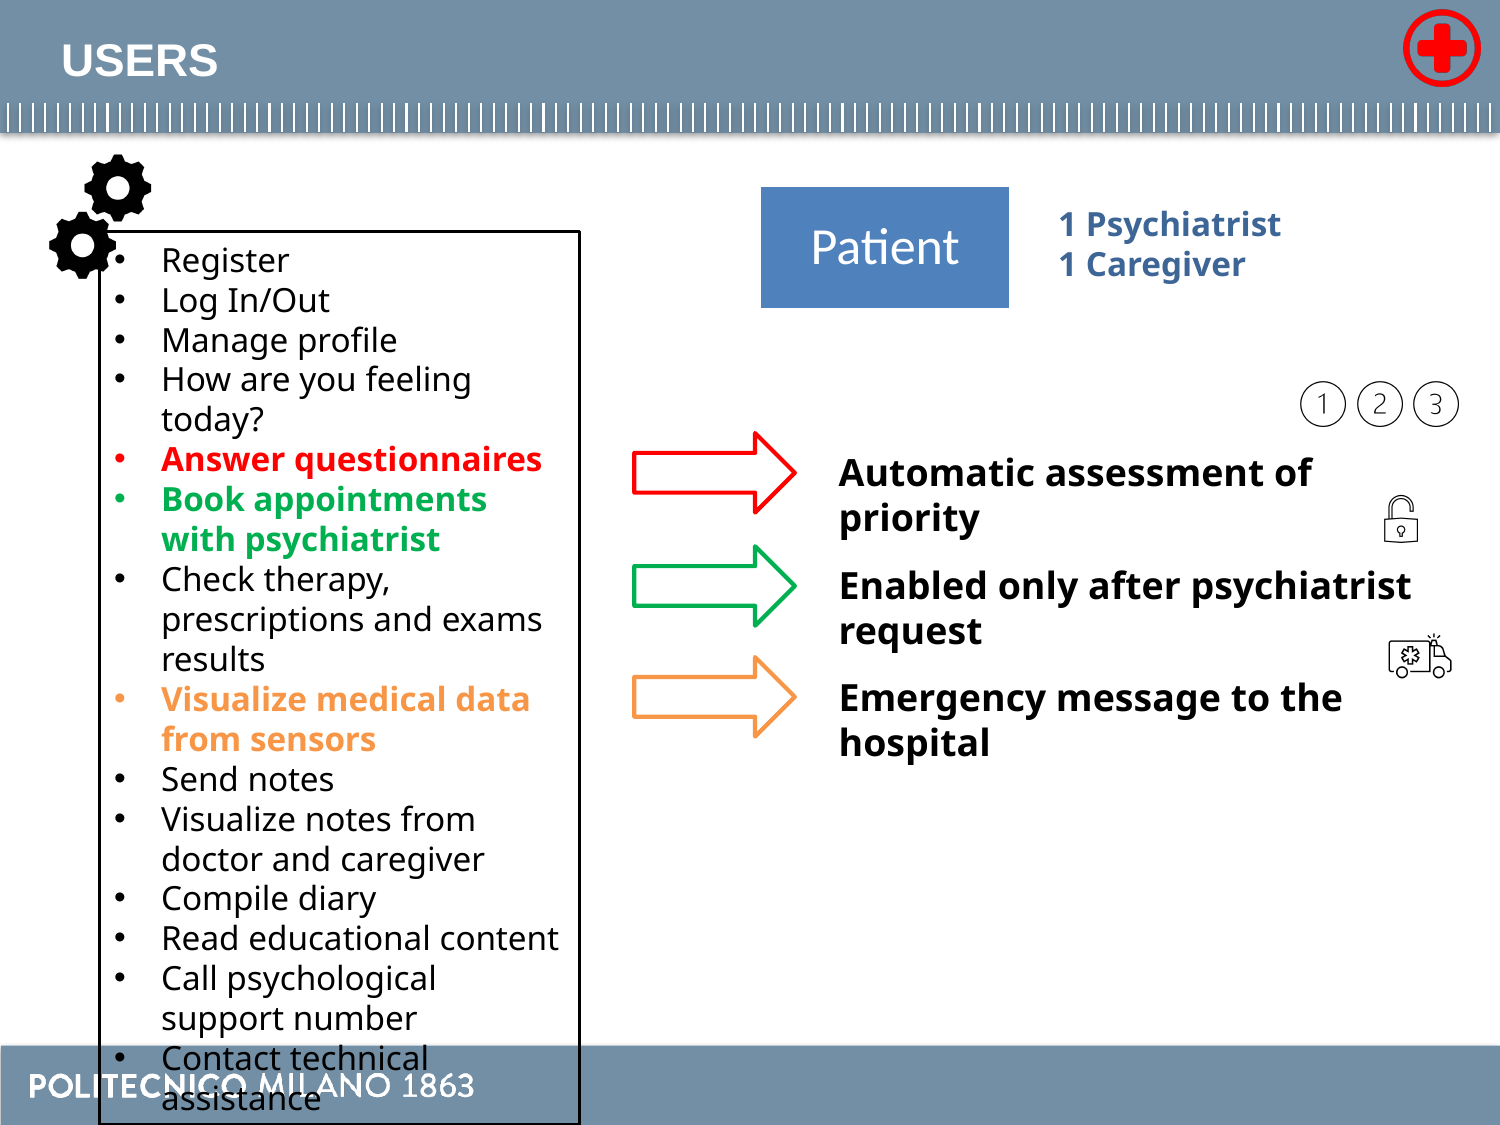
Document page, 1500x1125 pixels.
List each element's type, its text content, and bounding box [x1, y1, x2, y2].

text_box Enabled only after psychiatrist request [823, 554, 1464, 660]
picture [1393, 0, 1491, 97]
text_box Automatic assessment of priority [823, 441, 1357, 547]
text_box Register Log In/Out Manage profile How are you feeling today? Answer questionnaires Book appointments with psychiatrist Check therapy, prescriptions and exams results Visualize medical data from sensors Send notes Visualize notes from doctor and caregiver Compile diary Read educational content Call psychological support number Contact technical assistance [99, 231, 580, 1125]
title USERS [46, 22, 1454, 161]
text_box [632, 431, 797, 515]
text_box [632, 544, 797, 628]
picture [24, 141, 176, 293]
picture [1383, 622, 1456, 695]
picture [23, 1061, 99, 1109]
text_box [632, 655, 797, 739]
text_box 1 Psychiatrist 1 Caregiver [1043, 195, 1341, 291]
picture [1294, 375, 1465, 434]
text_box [759, 184, 1012, 311]
picture [1372, 490, 1430, 548]
text_box Emergency message to the hospital [823, 666, 1420, 772]
